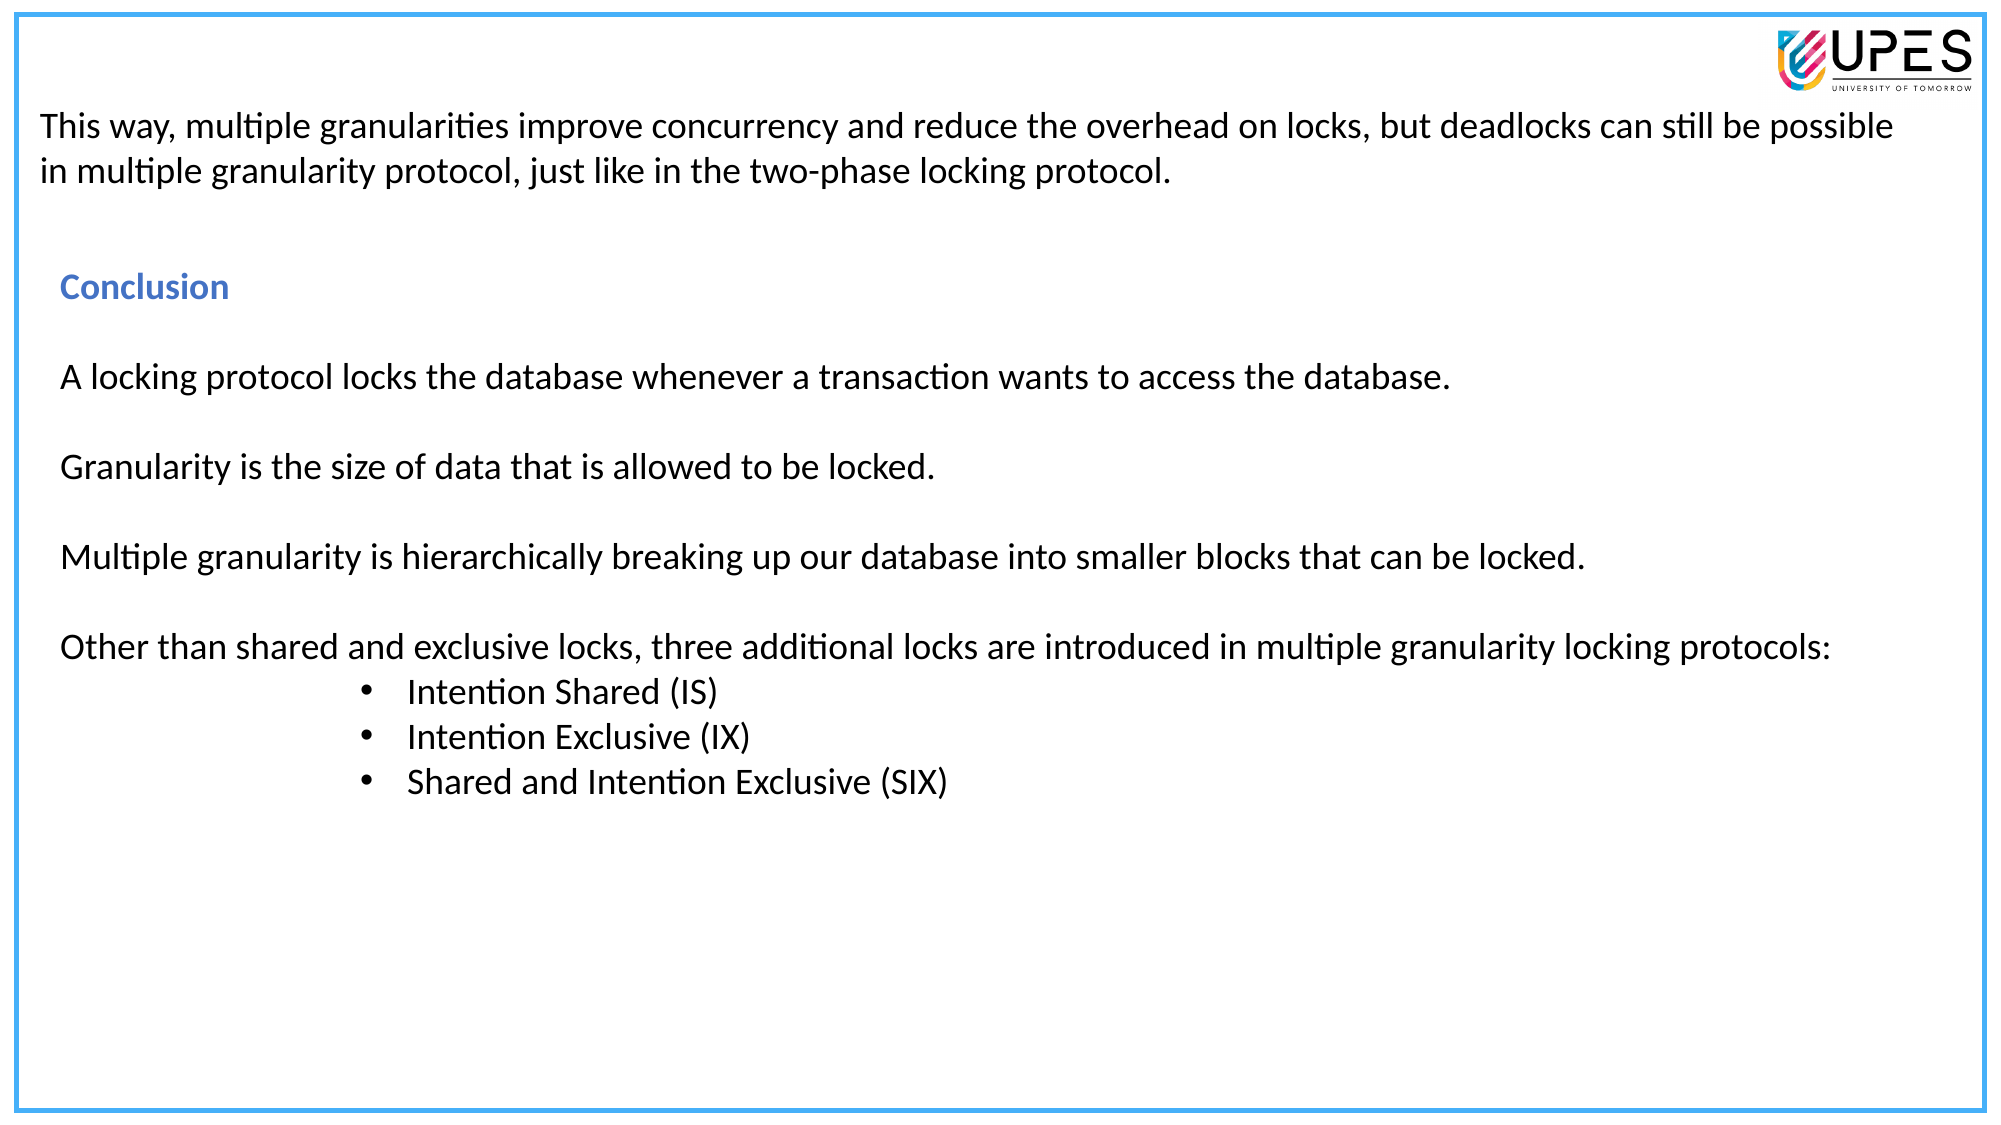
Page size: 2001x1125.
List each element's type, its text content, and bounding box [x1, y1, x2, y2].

text_box Conclusion A locking protocol locks the database whenever a transaction wants to access the database. Granularity is the size of data that is allowed to be locked. Multiple granularity is hierarchically breaking up our database into smaller blocks that can be locked. Other than shared and exclusive locks, three additional locks are introduced in multiple granularity locking protocols: Intention Shared (IS) Intention Exclusive (IX) Shared and Intention Exclusive (SIX) [45, 254, 1905, 810]
picture [1758, 20, 1978, 110]
text_box This way, multiple granularities improve concurrency and reduce the overhead on locks, but deadlocks can still be possible in multiple granularity protocol, just like in the two-phase locking protocol. [24, 93, 1925, 199]
